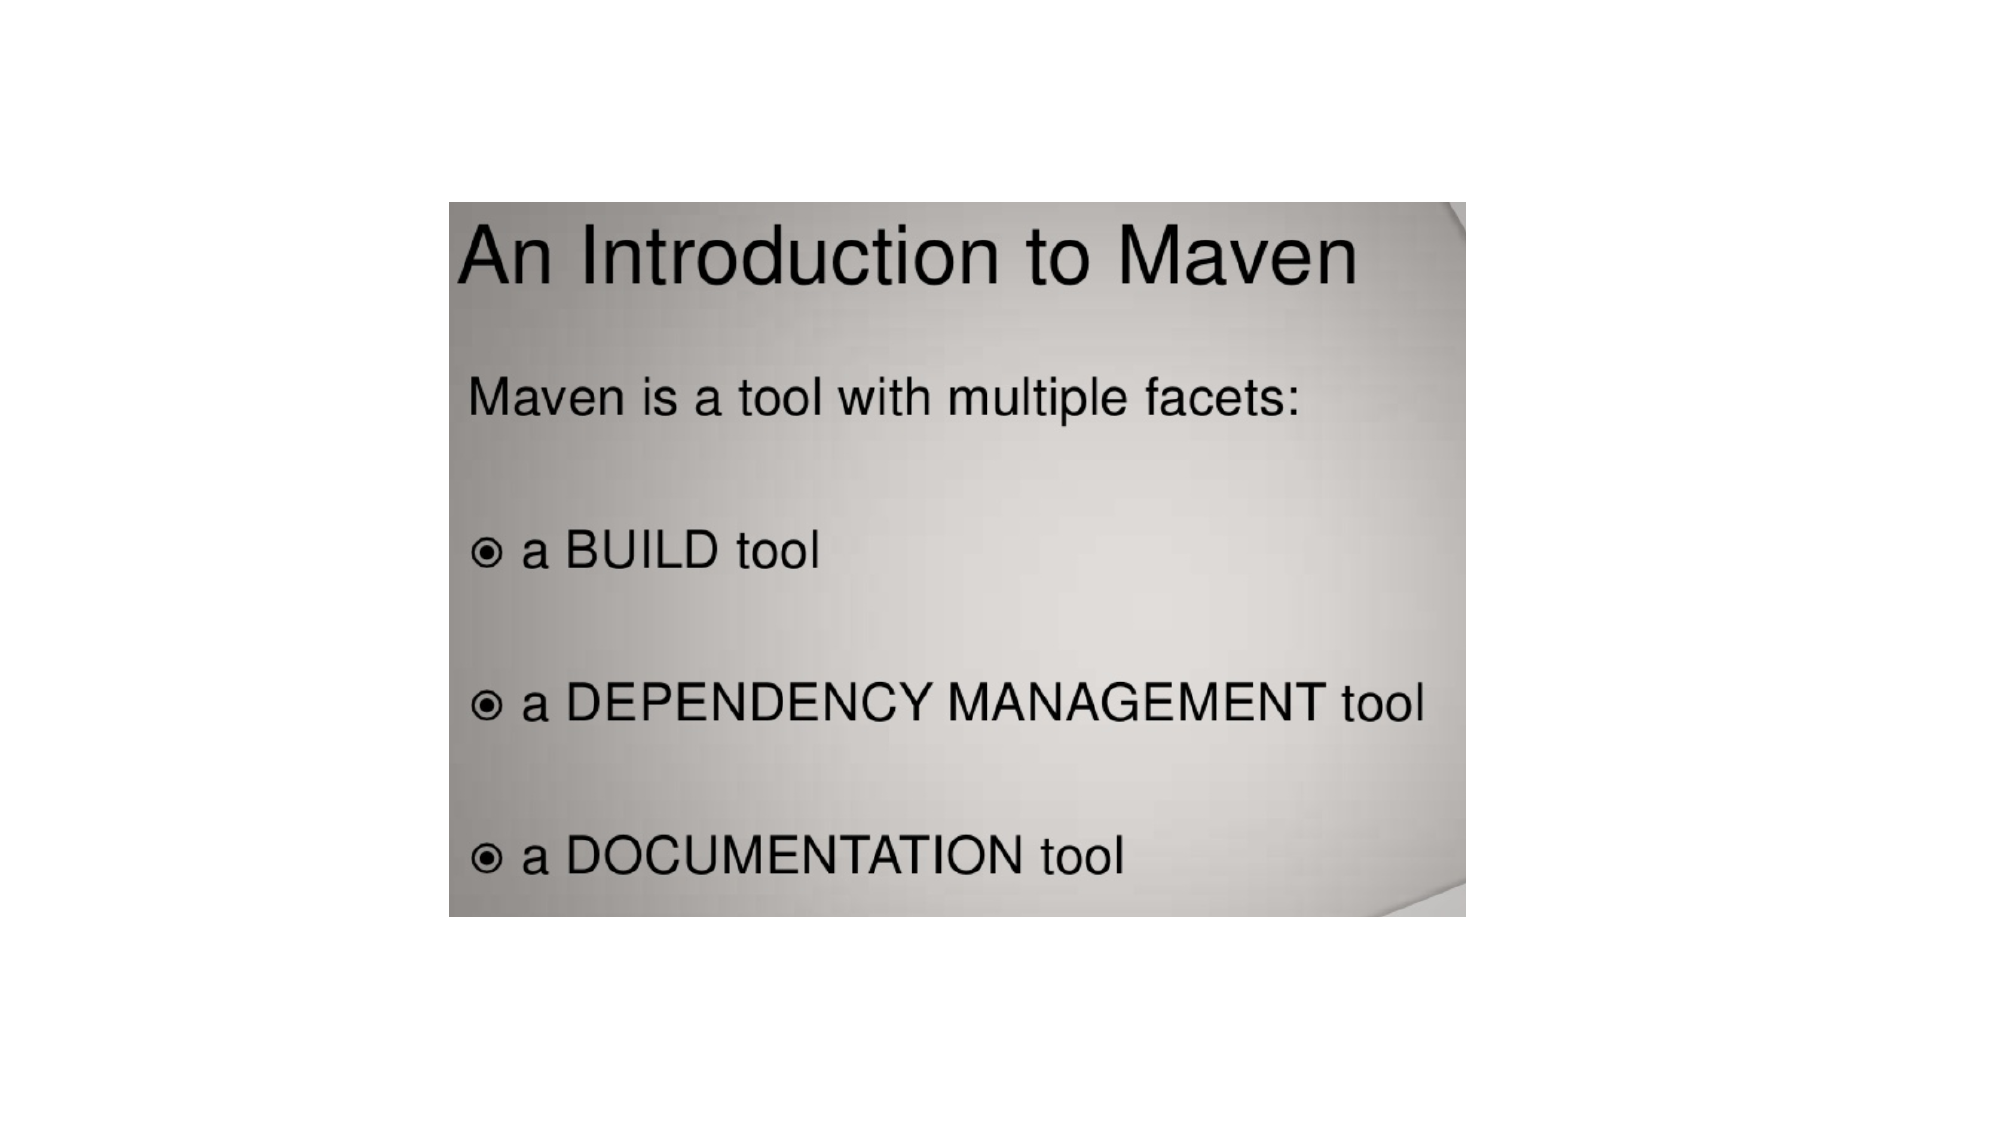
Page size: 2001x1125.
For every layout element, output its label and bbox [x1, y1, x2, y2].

list [449, 202, 1466, 917]
